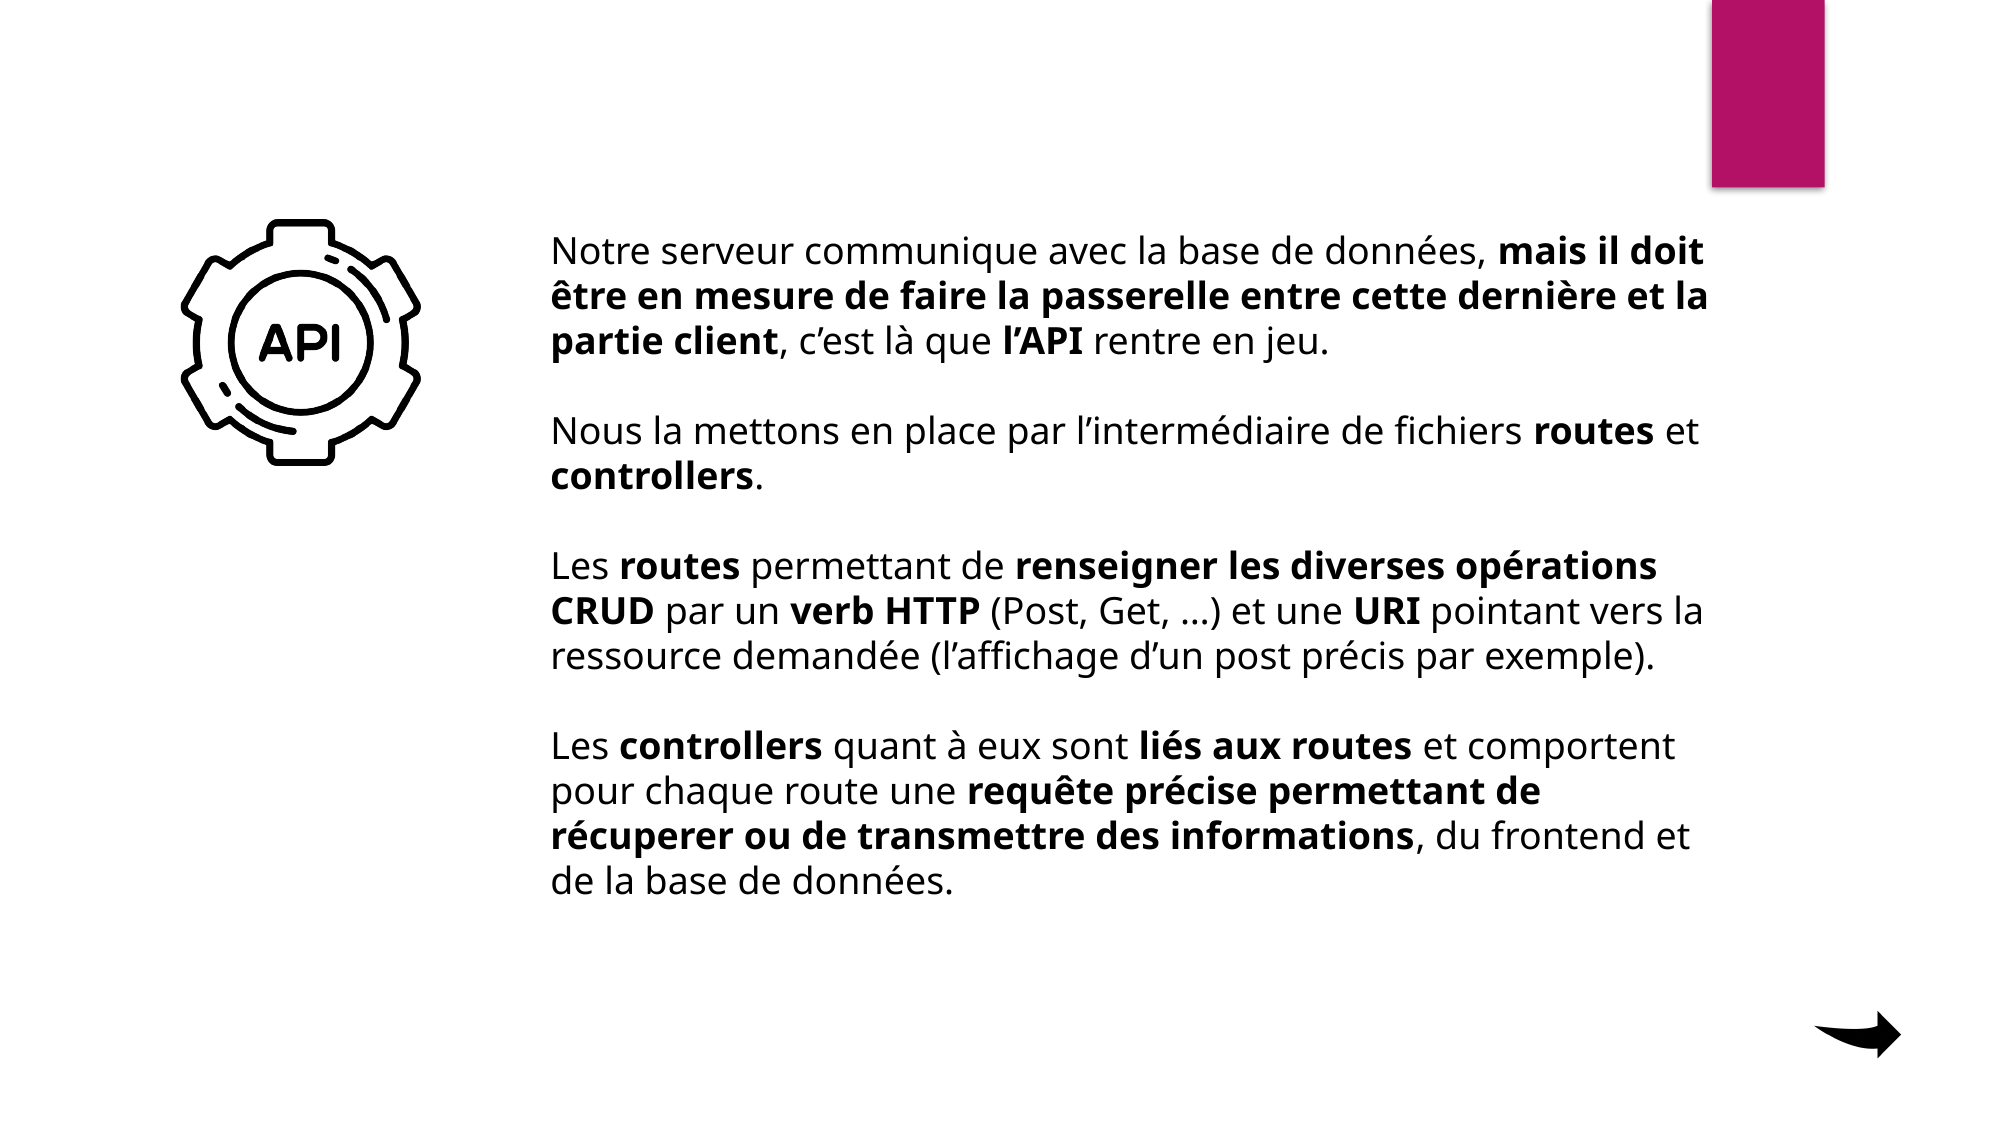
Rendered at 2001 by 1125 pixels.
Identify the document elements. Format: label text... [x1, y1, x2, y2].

picture [1810, 987, 1905, 1082]
text_box Notre serveur communique avec la base de données, mais il doit être en mesure de faire la passerelle entre cette dernière et la partie client, c’est là que l’API rentre en jeu. Nous la mettons en place par l’intermédiaire de fichiers routes et controllers. Les routes permettant de renseigner les diverses opérations CRUD par un verb HTTP (Post, Get, …) et une URI pointant vers la ressource demandée (l’affichage d’un post précis par exemple). Les controllers quant à eux sont liés aux routes et comportent pour chaque route une requête précise permettant de récuperer ou de transmettre des informations, du frontend et de la base de données. [535, 219, 1727, 910]
picture [177, 219, 424, 466]
